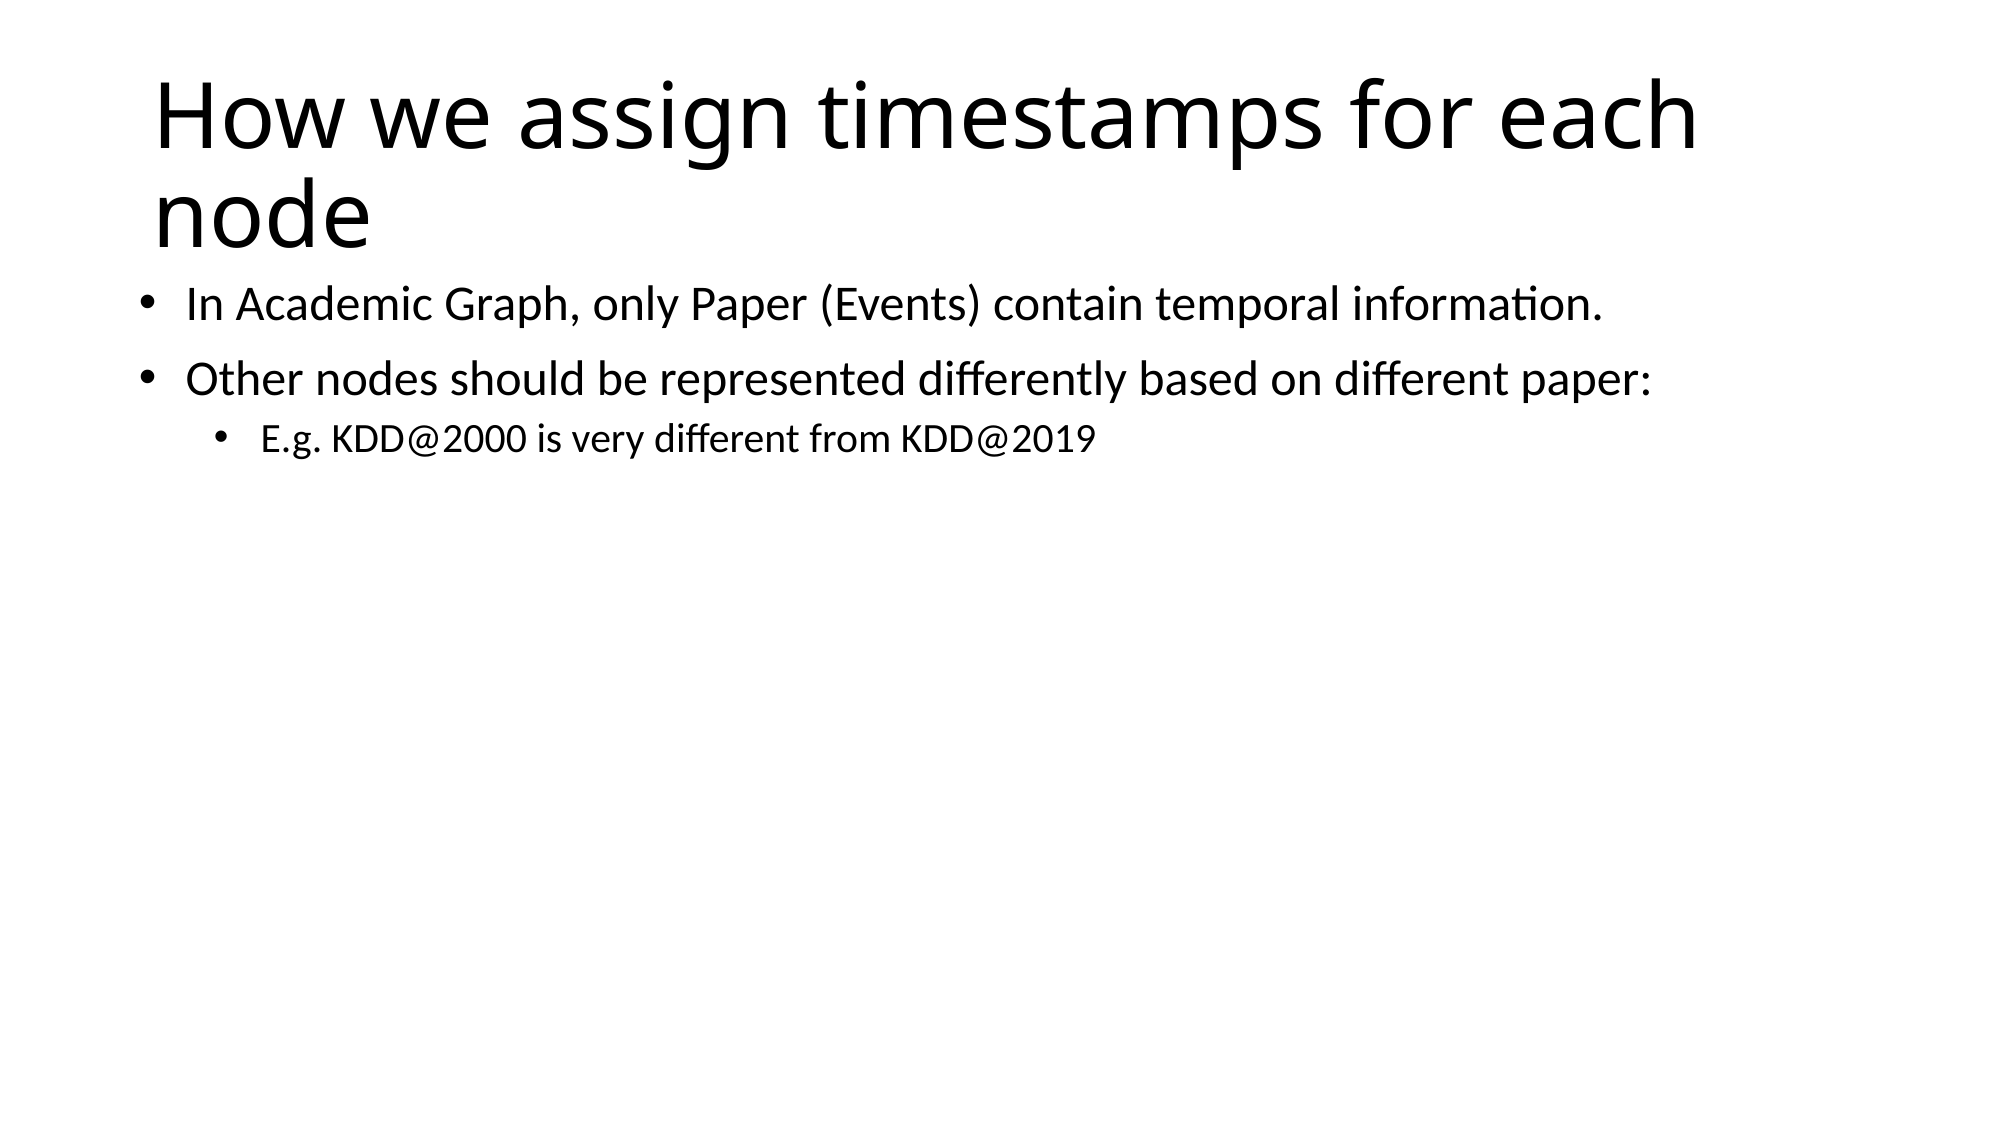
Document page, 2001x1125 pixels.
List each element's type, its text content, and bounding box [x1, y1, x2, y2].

list In Academic Graph, only Paper (Events) contain temporal information. Other nodes should be represented differently based on different paper: E.g. KDD@2000 is very different from KDD@2019 [123, 269, 1849, 979]
title How we assign timestamps for each node [137, 59, 1863, 278]
